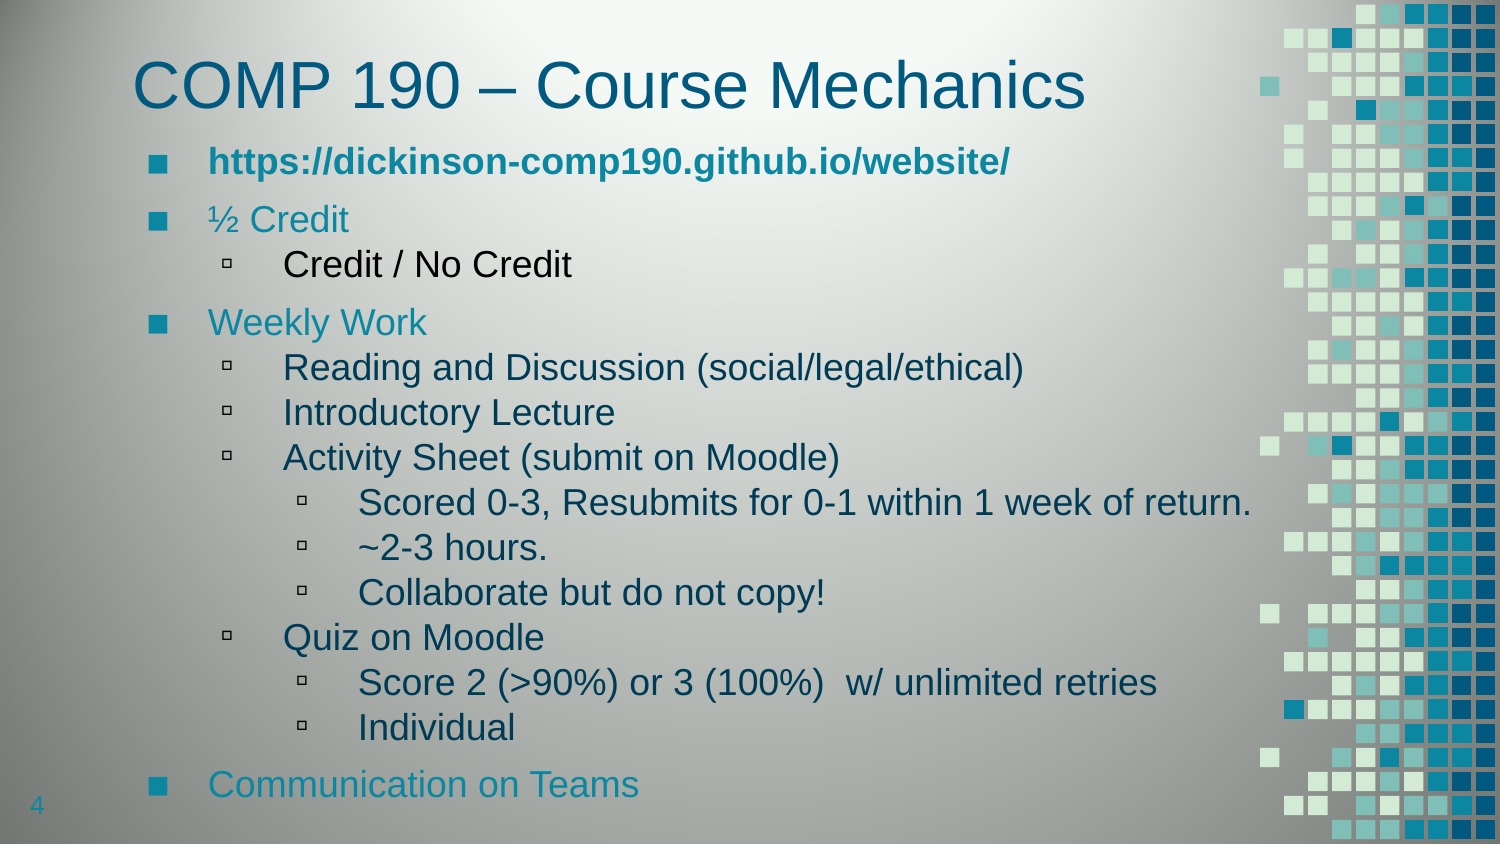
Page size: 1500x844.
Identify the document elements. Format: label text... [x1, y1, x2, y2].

list https://dickinson-comp190.github.io/website/ ½ Credit Credit / No Credit Weekly Work Reading and Discussion (social/legal/ethical) Introductory Lecture Activity Sheet (submit on Moodle) Scored 0-3, Resubmits for 0-1 within 1 week of return. ~2-3 hours. Collaborate but do not copy! Quiz on Moodle Score 2 (>90%) or 3 (100%) w/ unlimited retries Individual Communication on Teams [117, 122, 1307, 839]
slide_number 4 [15, 774, 105, 839]
picture [0, 0, 1500, 844]
title COMP 190 – Course Mechanics [117, 0, 1227, 122]
